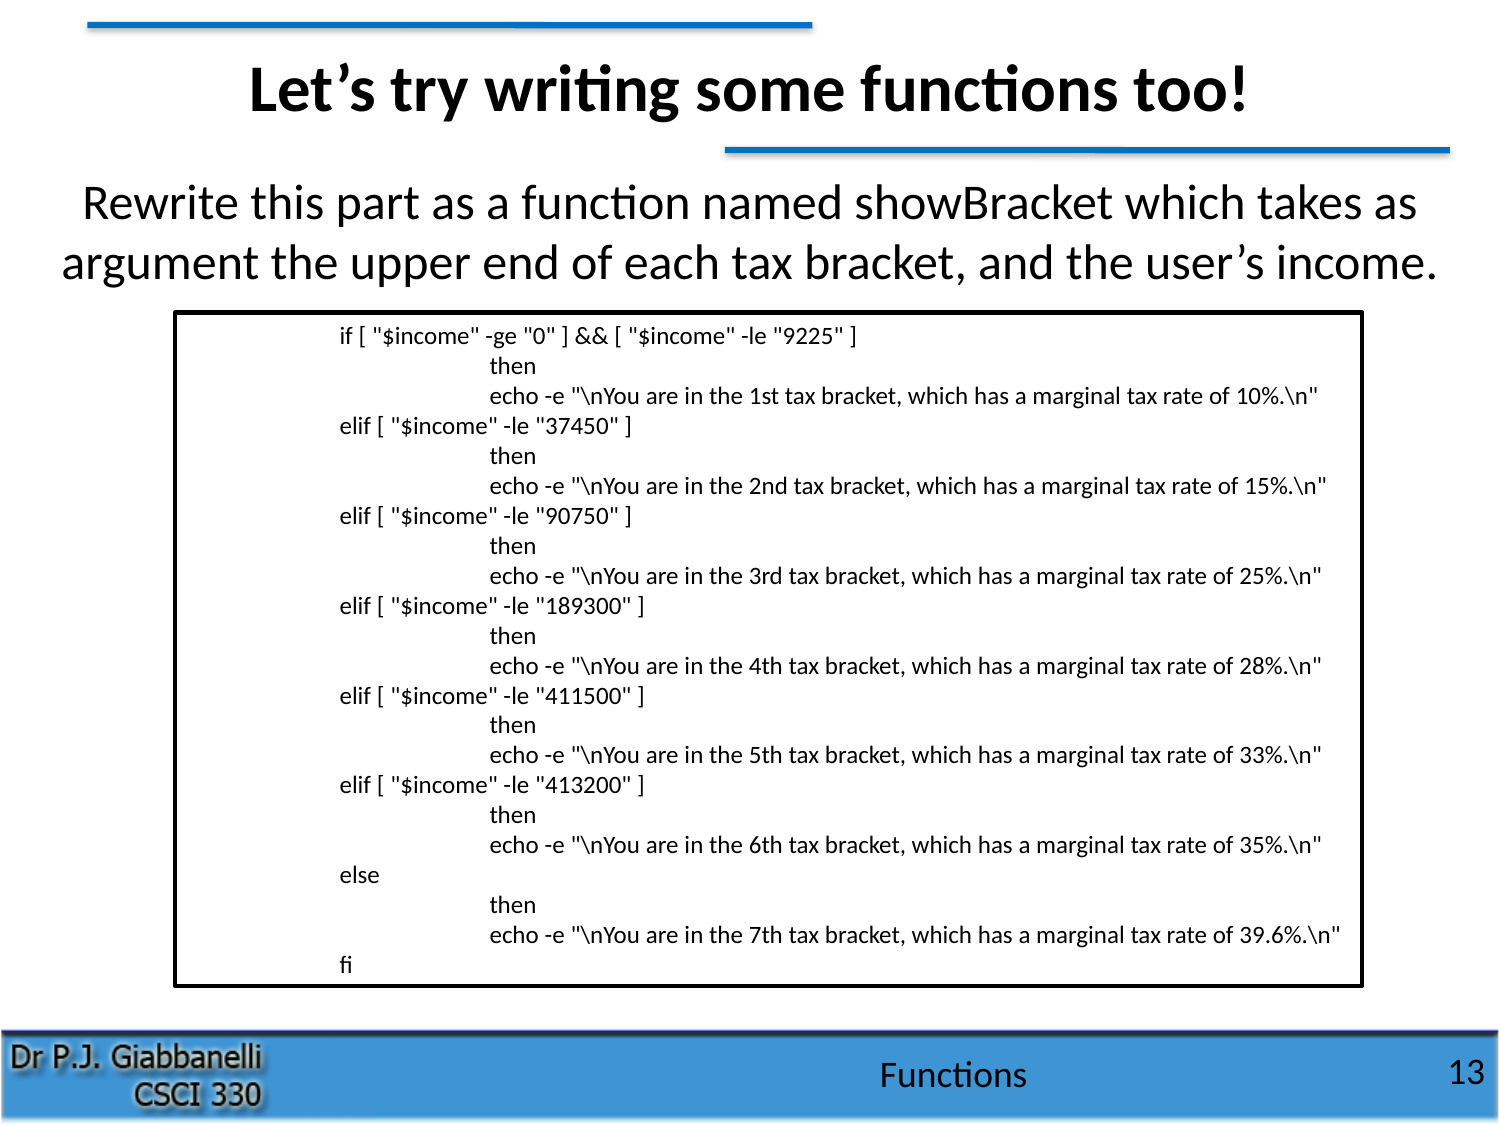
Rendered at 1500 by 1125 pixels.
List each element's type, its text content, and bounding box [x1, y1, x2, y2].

picture [0, 1026, 1500, 1125]
text_box Rewrite this part as a function named showBracket which takes as argument the upper end of each tax bracket, and the user’s income. [0, 162, 1500, 298]
text_box Let’s try writing some functions too! [0, 37, 1500, 133]
text_box if [ "$income" -ge "0" ] && [ "$income" -le "9225" ] then echo -e "\nYou are in the 1st tax bracket, which has a marginal tax rate of 10%.\n" elif [ "$income" -le "37450" ] then echo -e "\nYou are in the 2nd tax bracket, which has a marginal tax rate of 15%.\n" elif [ "$income" -le "90750" ] then echo -e "\nYou are in the 3rd tax bracket, which has a marginal tax rate of 25%.\n" elif [ "$income" -le "189300" ] then echo -e "\nYou are in the 4th tax bracket, which has a marginal tax rate of 28%.\n" elif [ "$income" -le "411500" ] then echo -e "\nYou are in the 5th tax bracket, which has a marginal tax rate of 33%.\n" elif [ "$income" -le "413200" ] then echo -e "\nYou are in the 6th tax bracket, which has a marginal tax rate of 35%.\n" else then echo -e "\nYou are in the 7th tax bracket, which has a marginal tax rate of 39.6%.\n" fi [173, 310, 1364, 988]
